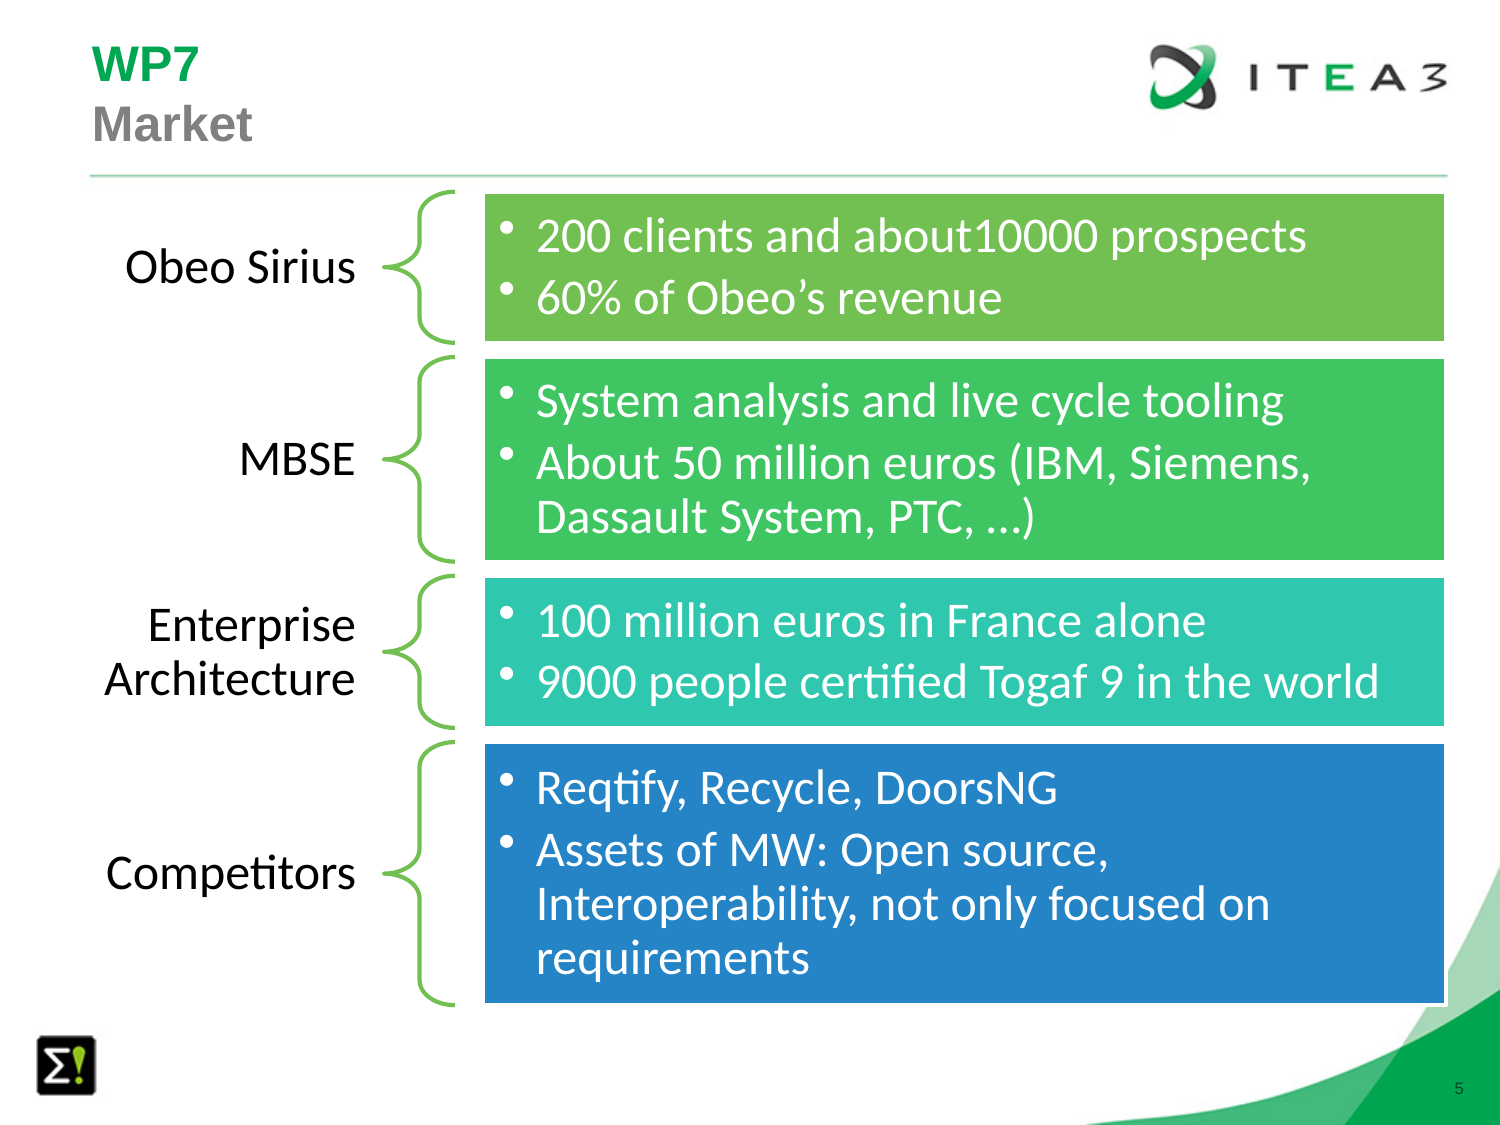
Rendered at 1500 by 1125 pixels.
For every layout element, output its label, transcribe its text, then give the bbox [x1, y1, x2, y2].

picture [0, 0, 1500, 1125]
title WP7 Market [76, 23, 1099, 160]
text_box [29, 185, 1448, 1012]
